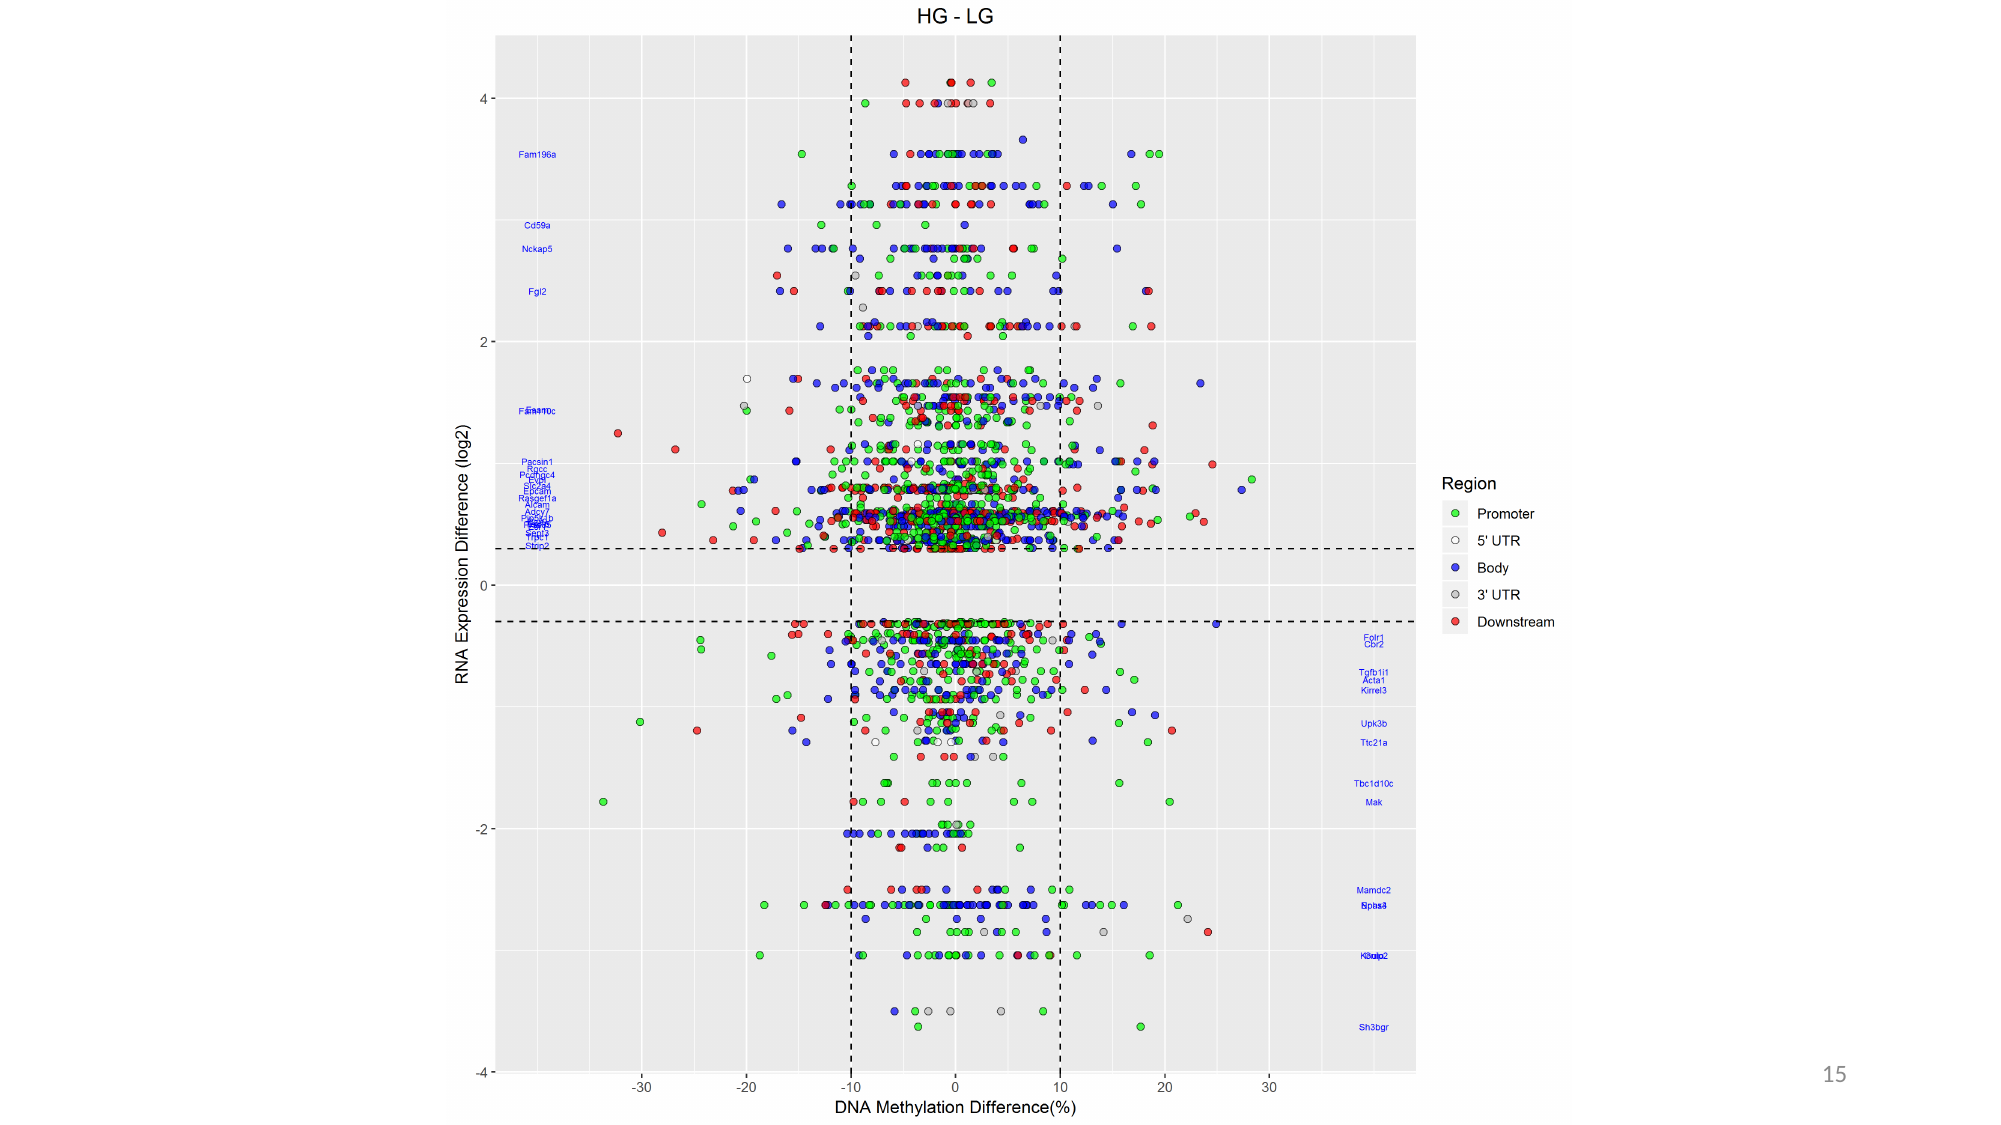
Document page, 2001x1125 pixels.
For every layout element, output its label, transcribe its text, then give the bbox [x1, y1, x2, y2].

picture [446, 0, 1572, 1125]
slide_number 15 [1572, 1042, 1863, 1103]
